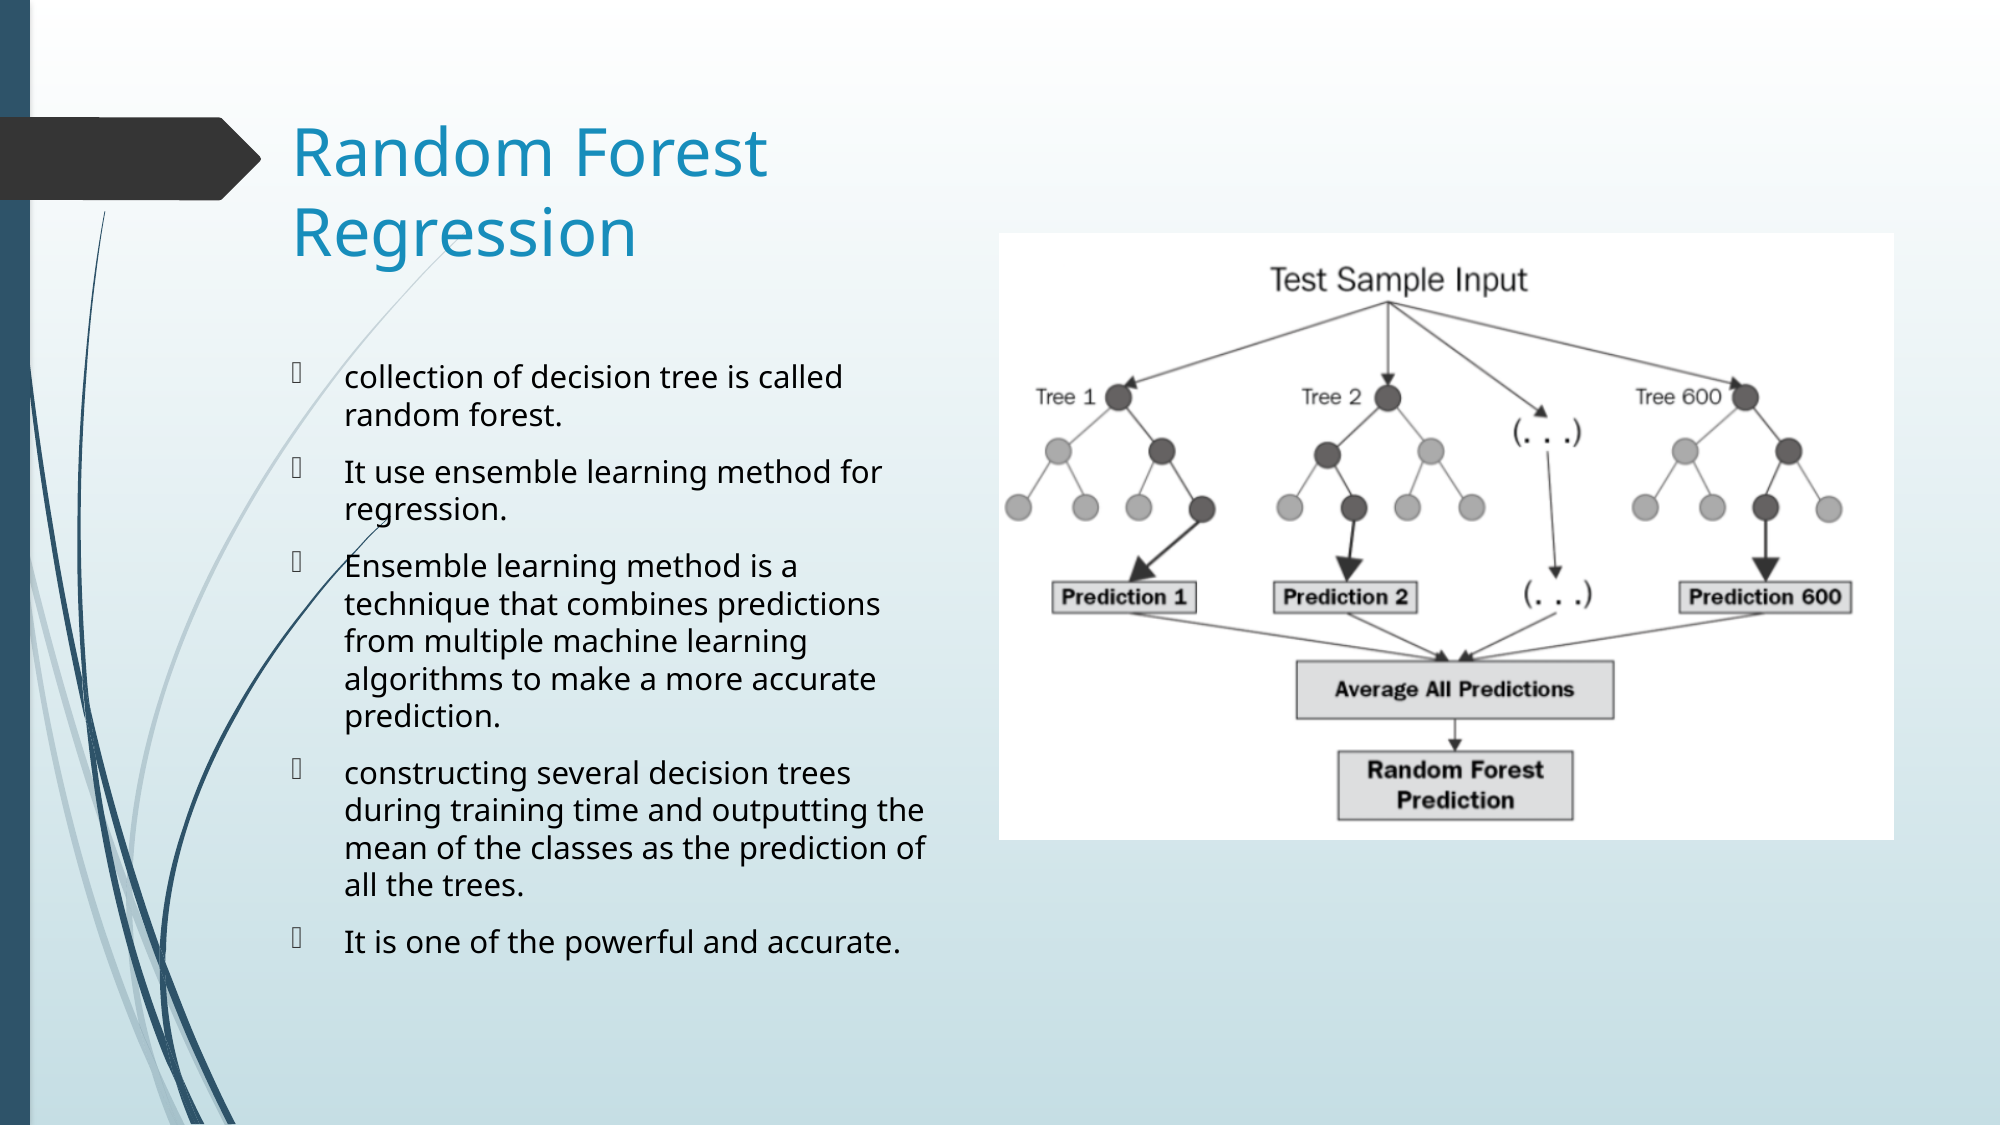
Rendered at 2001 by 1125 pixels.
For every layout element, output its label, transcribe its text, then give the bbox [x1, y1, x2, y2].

list collection of decision tree is called random forest. It use ensemble learning method for regression. Ensemble learning method is a technique that combines predictions from multiple machine learning algorithms to make a more accurate prediction. constructing several decision trees during training time and outputting the mean of the classes as the prediction of all the trees. It is one of the powerful and accurate. [276, 350, 956, 970]
title Random Forest Regression [276, 102, 956, 313]
picture [999, 233, 1894, 840]
